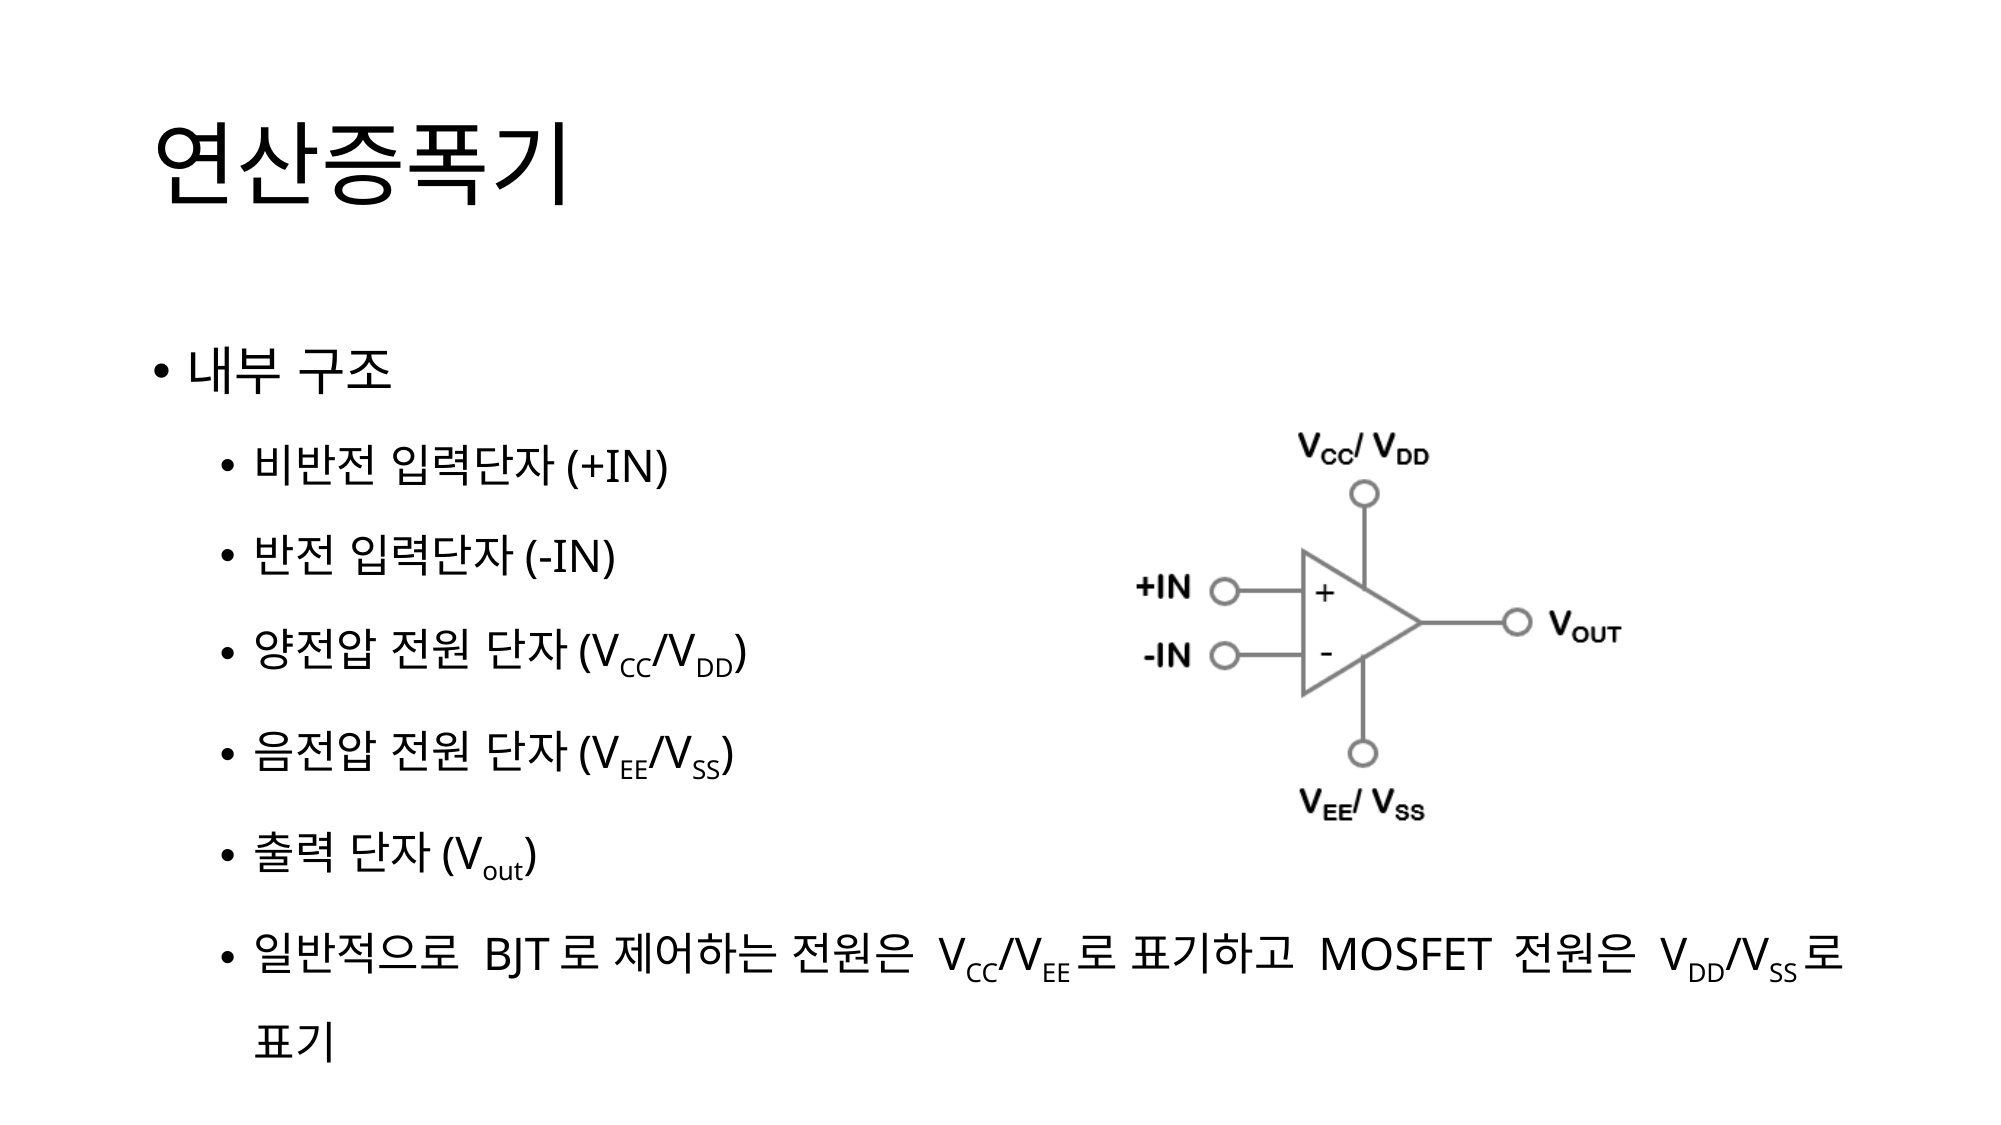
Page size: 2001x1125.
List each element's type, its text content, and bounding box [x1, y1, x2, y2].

title 연산증폭기 [137, 59, 1863, 278]
list 내부 구조 비반전 입력단자(+IN) 반전 입력단자(-IN) 양전압 전원 단자(VCC/VDD) 음전압 전원 단자(VEE/VSS) 출력 단자(Vout) 일반적으로 BJT로 제어하는 전원은 VCC/VEE로 표기하고 MOSFET 전원은 VDD/VSS로 표기 [137, 299, 1863, 1081]
picture [1134, 424, 1626, 825]
